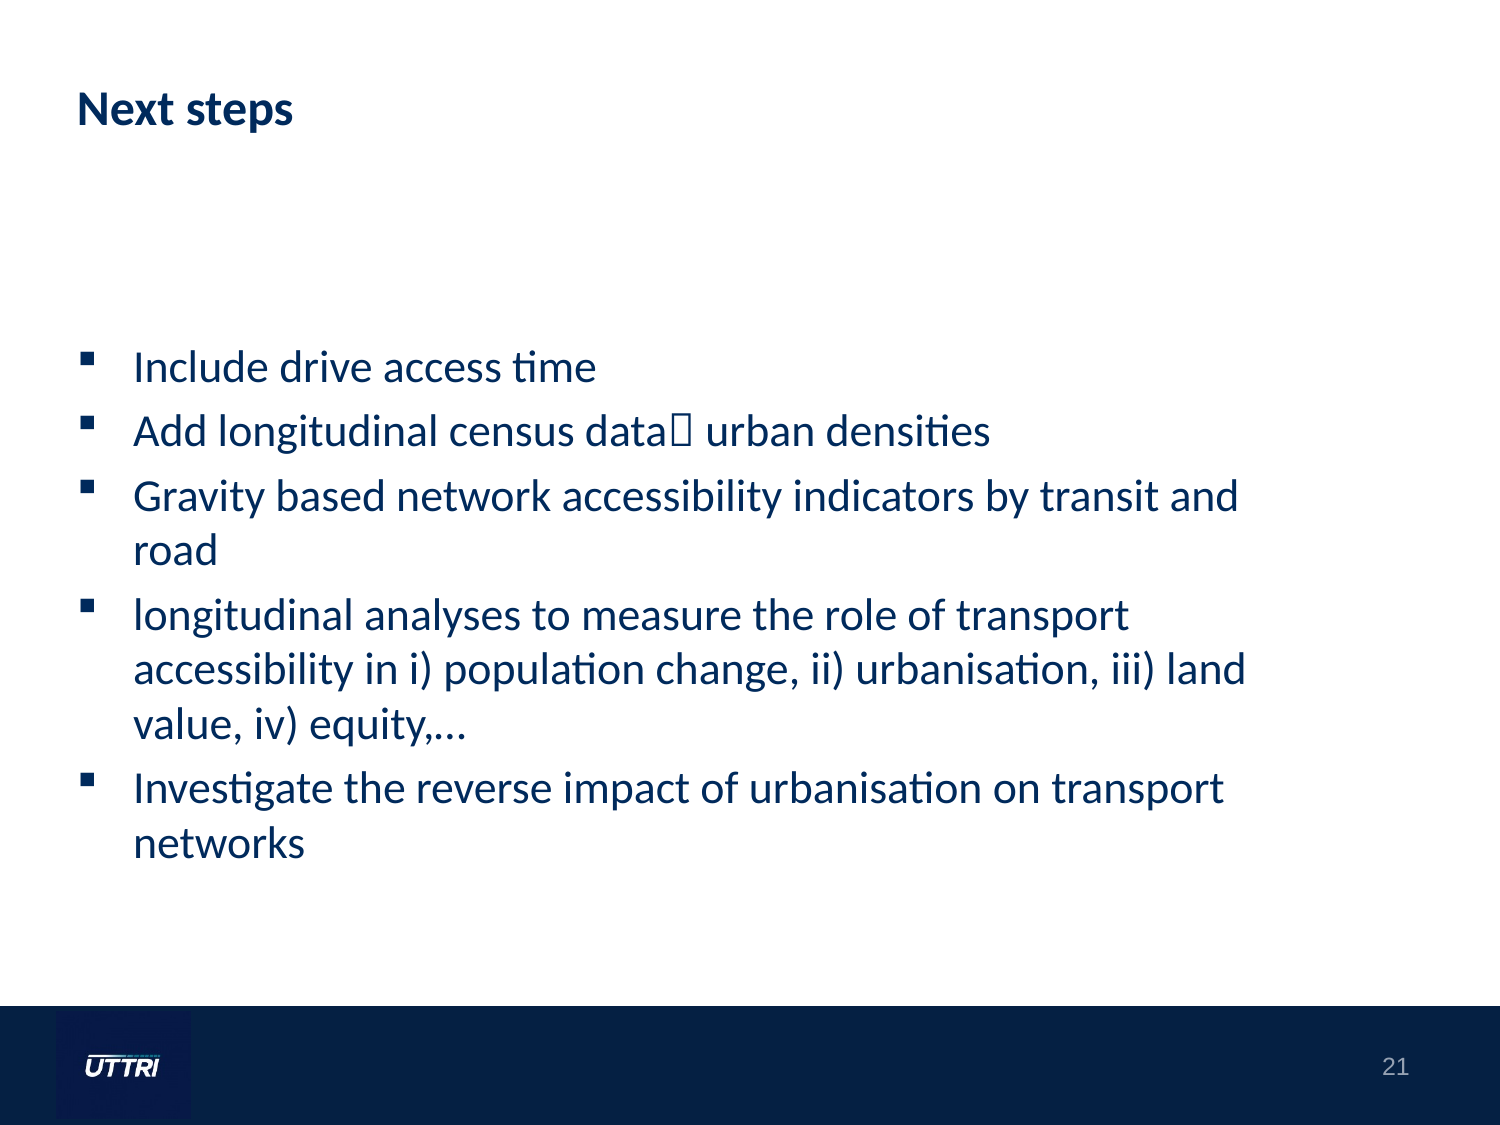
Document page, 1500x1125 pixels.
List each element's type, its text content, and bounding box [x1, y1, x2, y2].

text_box Next steps Include drive access time Add longitudinal census data urban densities Gravity based network accessibility indicators by transit and road longitudinal analyses to measure the role of transport accessibility in i) population change, ii) urbanisation, iii) land value, iv) equity,… Investigate the reverse impact of urbanisation on transport networks [62, 68, 1321, 925]
slide_number 21 [1311, 1035, 1425, 1096]
picture [56, 1011, 191, 1119]
